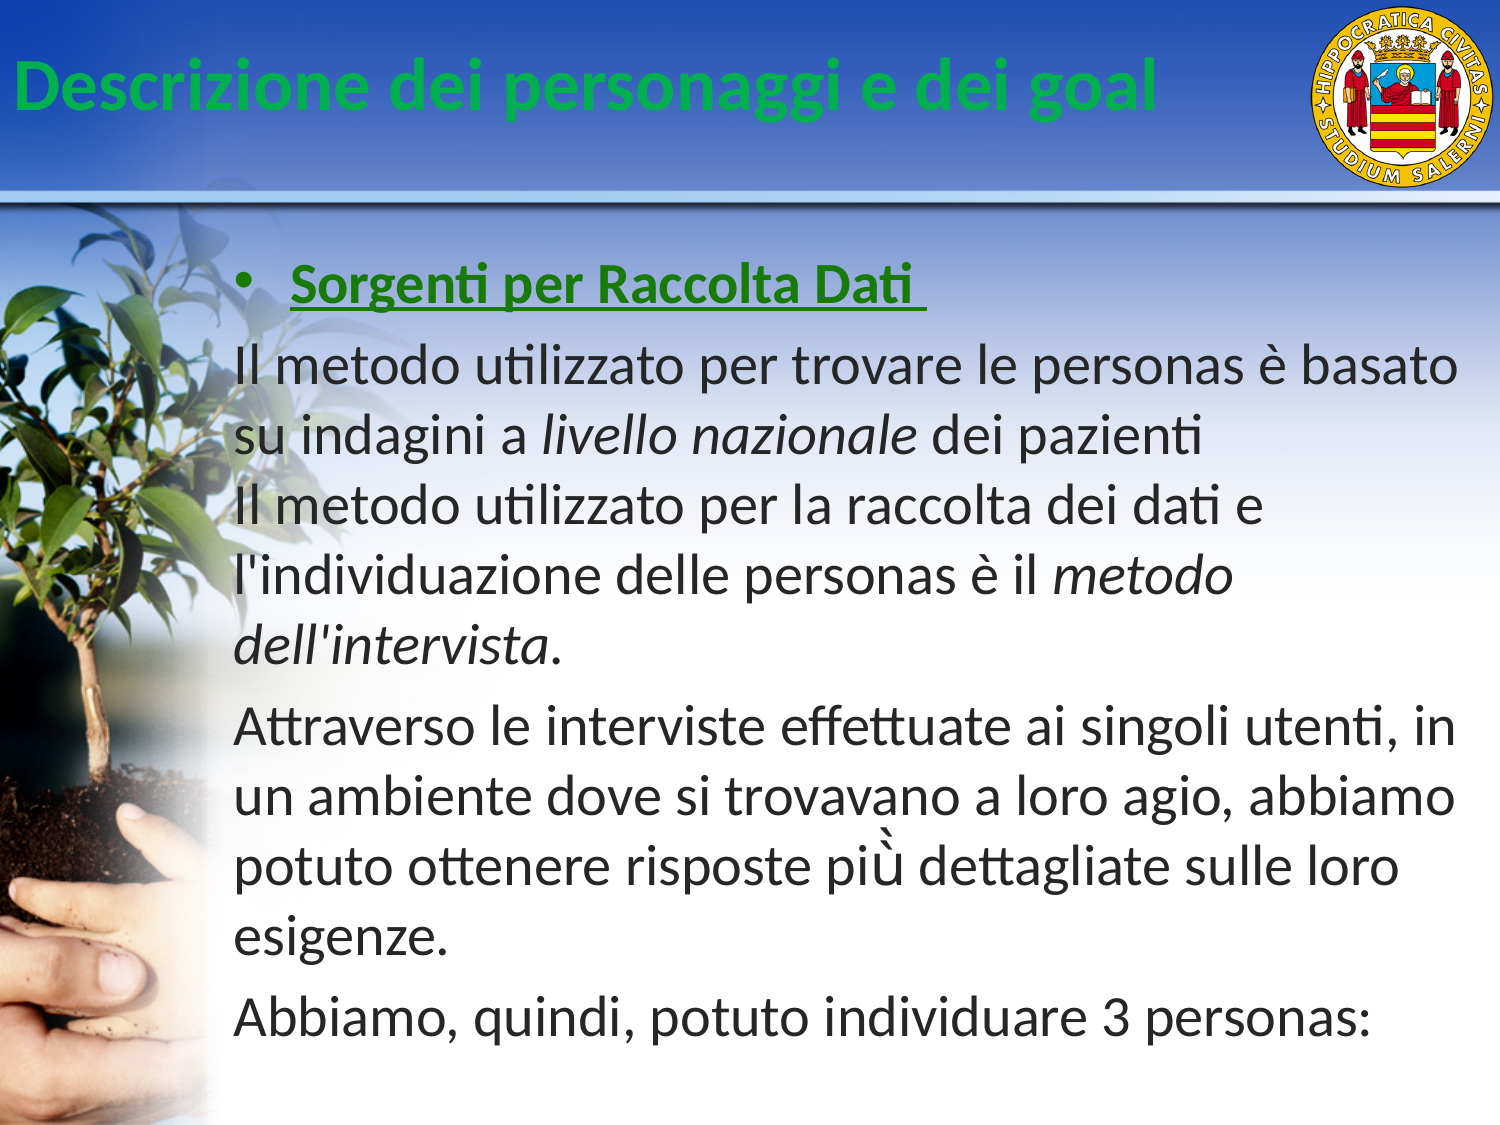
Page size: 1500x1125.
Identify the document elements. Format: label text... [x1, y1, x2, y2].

picture [0, 0, 1500, 1125]
title Descrizione dei personaggi e dei goal [0, 37, 1215, 213]
list Sorgenti per Raccolta Dati Il metodo utilizzato per trovare le personas è basato su indagini a livello nazionale dei pazienti Il metodo utilizzato per la raccolta dei dati e l'individuazione delle personas è il metodo dell'intervista. Attraverso le interviste effettuate ai singoli utenti, in un ambiente dove si trovavano a loro agio, abbiamo potuto ottenere risposte più̀ dettagliate sulle loro esigenze. Abbiamo, quindi, potuto individuare 3 personas: [218, 237, 1497, 1088]
